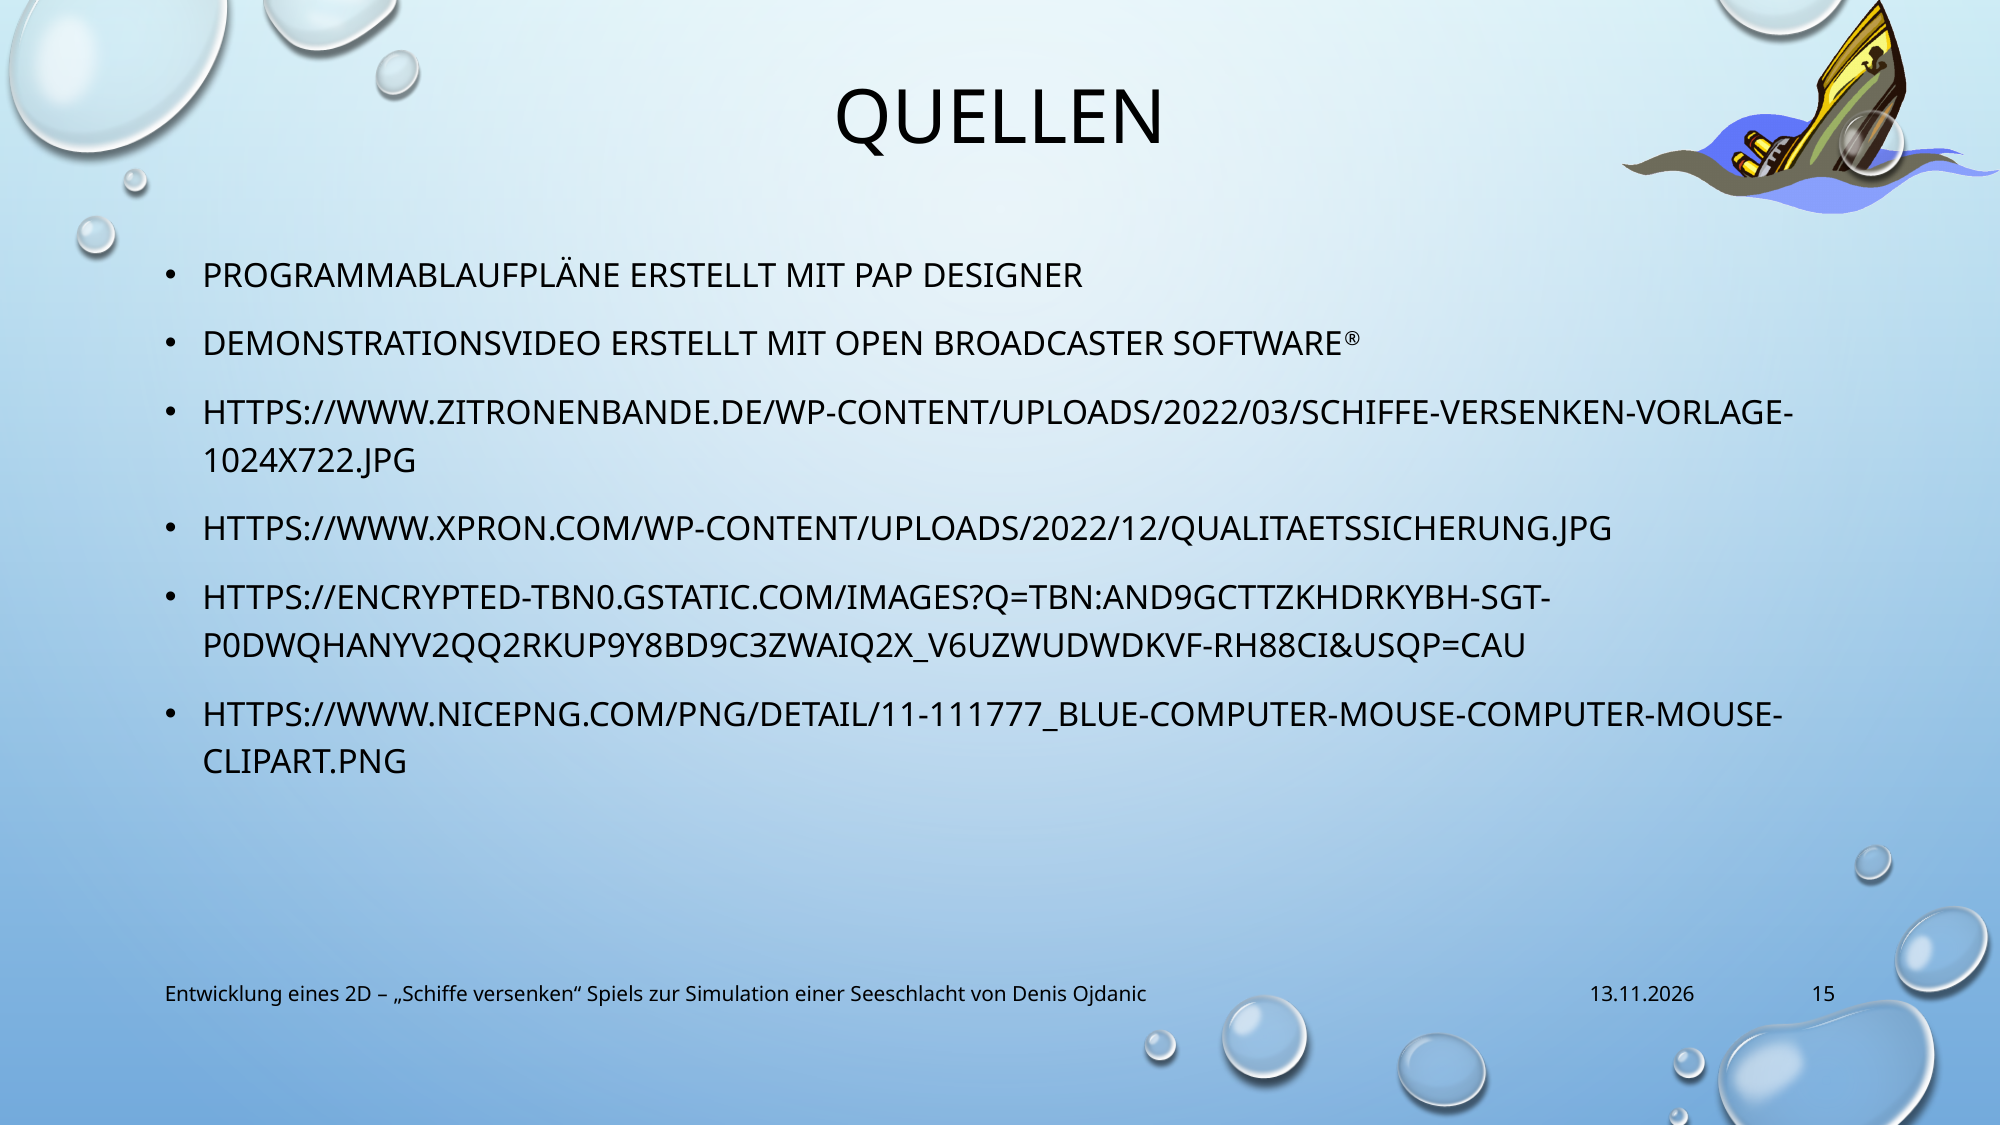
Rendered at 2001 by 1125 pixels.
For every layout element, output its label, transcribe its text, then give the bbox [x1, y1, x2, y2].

picture [0, 0, 2000, 1125]
footer Entwicklung eines 2D – „Schiffe versenken“ Spiels zur Simulation einer Seeschlacht von Denis Ojdanic [149, 965, 1245, 1025]
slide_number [1259, 965, 1710, 1025]
list Programmablaufpläne erstellt mit PAP Designer Demonstrationsvideo erstellt mit Open Broadcaster Software®️ https://www.zitronenbande.de/wp-content/uploads/2022/03/schiffe-versenken-vorlage-1024x722.jpg https://www.xpron.com/wp-content/uploads/2022/12/Qualitaetssicherung.jpg https://encrypted-tbn0.gstatic.com/images?q=tbn:ANd9GcTtZKhdRkybh-sgT-P0DWqhANYV2qq2rkUp9Y8bD9c3zwAIq2X_V6uzWUdWDKVF-rH88CI&usqp=CAU https://www.nicepng.com/png/detail/11-111777_blue-computer-mouse-computer-mouse-clipart.png [149, 238, 1850, 950]
slide_number 15 [1724, 965, 1851, 1025]
title Quellen [149, 50, 1851, 189]
